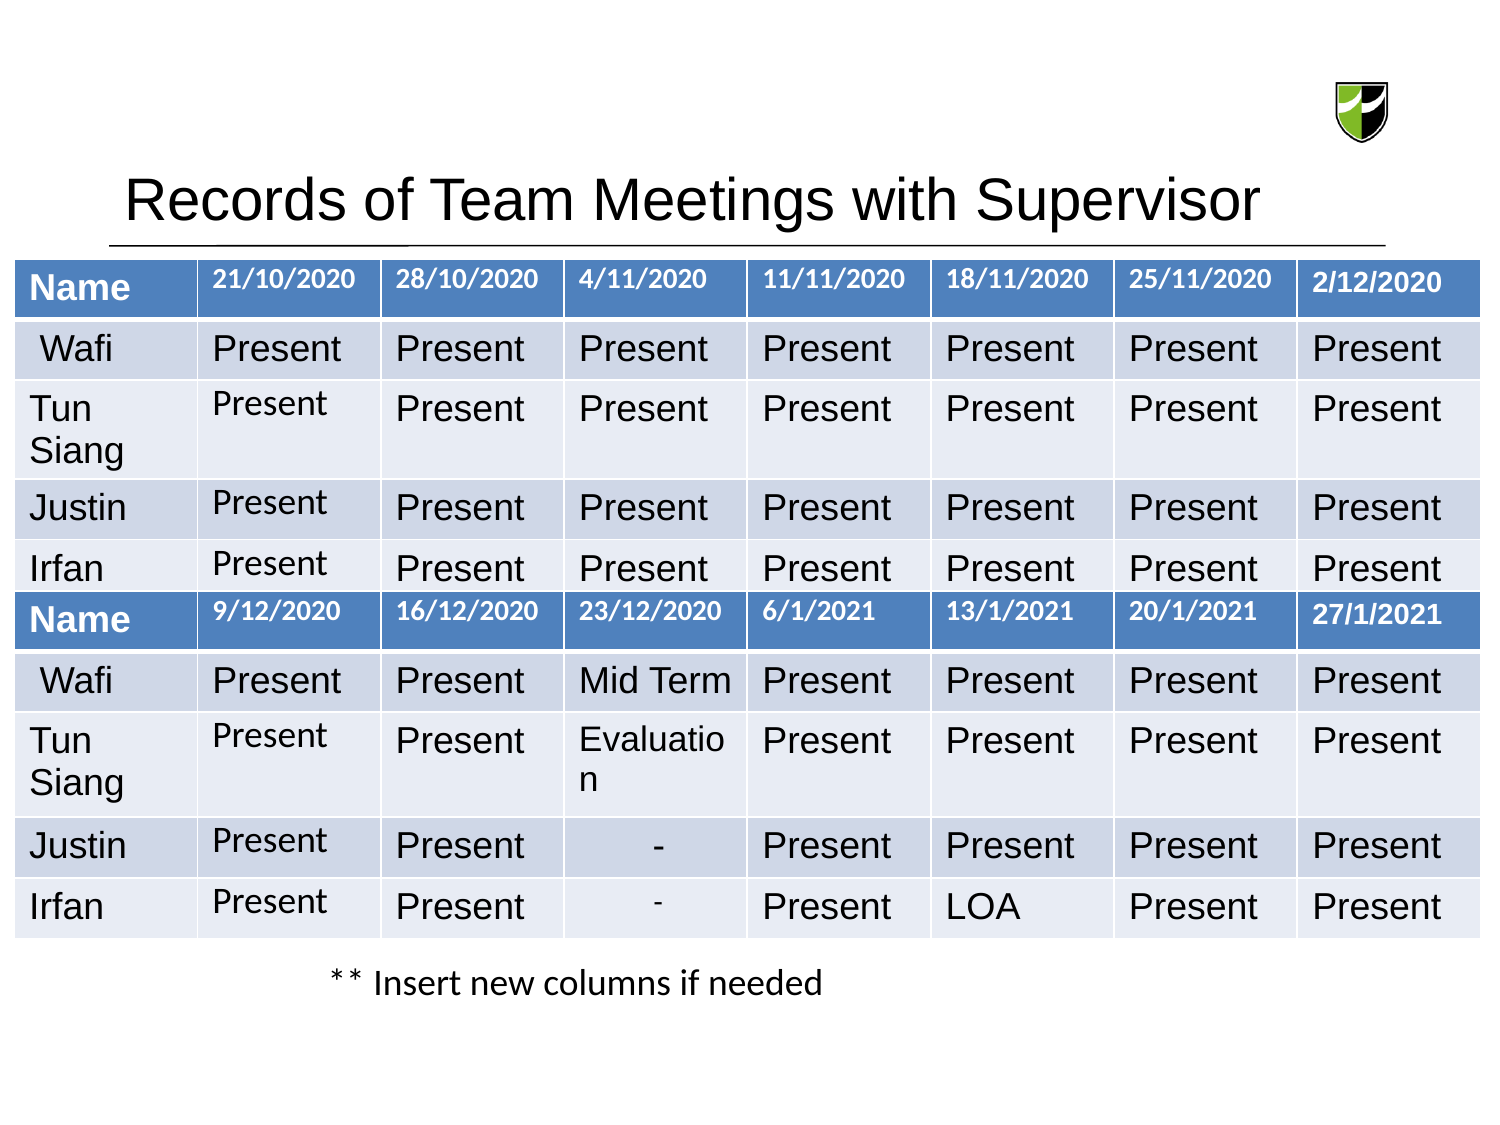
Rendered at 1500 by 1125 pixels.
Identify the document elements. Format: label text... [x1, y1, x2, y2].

table_cell Present [932, 818, 1113, 877]
picture [1335, 75, 1393, 143]
table_cell Present [1115, 818, 1296, 877]
table_cell Present [382, 480, 563, 539]
table_cell Present [382, 654, 563, 711]
table_cell Present [1298, 322, 1480, 379]
table_cell - [565, 879, 746, 938]
table_header 21/10/2020 [198, 260, 380, 317]
title Records of Team Meetings with Supervisor [109, 146, 1386, 246]
table_cell Present [198, 713, 380, 816]
table_cell Present [748, 540, 930, 590]
table_cell Present [1298, 540, 1480, 590]
table_cell Present [565, 480, 746, 539]
table_cell Irfan [15, 540, 197, 590]
table_cell Present [748, 654, 930, 711]
table_cell Present [382, 713, 563, 816]
table_cell Present [1115, 713, 1296, 816]
table_cell Present [198, 381, 380, 478]
table_cell Present [565, 540, 746, 590]
table_cell Present [1298, 480, 1480, 539]
table_cell Present [198, 818, 380, 877]
text_box ** Insert new columns if needed [312, 949, 845, 1055]
table_header 16/12/2020 [382, 592, 563, 649]
table_cell Present [565, 381, 746, 478]
table_cell Present [1115, 879, 1296, 938]
table_cell Mid Term [565, 654, 746, 711]
table_cell Present [382, 540, 563, 590]
table_cell Present [198, 654, 380, 711]
table_cell Present [932, 654, 1113, 711]
table_cell Present [932, 381, 1113, 478]
table_cell Wafi [15, 322, 197, 379]
table_header 28/10/2020 [382, 260, 563, 317]
table_header 27/1/2021 [1298, 592, 1480, 649]
table_cell Present [932, 322, 1113, 379]
table_cell Present [748, 879, 930, 938]
table_header 9/12/2020 [198, 592, 380, 649]
table_cell Justin [15, 818, 197, 877]
table_header Name [15, 592, 197, 649]
table_cell Present [748, 381, 930, 478]
table_cell LOA [932, 879, 1113, 938]
table_cell Present [1298, 818, 1480, 877]
table_cell Present [748, 713, 930, 816]
table_header 25/11/2020 [1115, 260, 1296, 317]
table_cell Present [748, 818, 930, 877]
table_cell Present [1298, 879, 1480, 938]
table_cell Present [932, 480, 1113, 539]
table_cell Present [565, 322, 746, 379]
table_cell Wafi [15, 654, 197, 711]
table_cell Present [1298, 381, 1480, 478]
table_cell Irfan [15, 879, 197, 938]
table_cell Present [932, 540, 1113, 590]
table_cell Present [748, 322, 930, 379]
table_cell Present [1115, 480, 1296, 539]
table_header 13/1/2021 [932, 592, 1113, 649]
table_cell Tun Siang [15, 713, 197, 816]
table_header 2/12/2020 [1298, 260, 1480, 317]
table_cell Present [382, 818, 563, 877]
table_cell - [565, 818, 746, 877]
table_cell Present [748, 480, 930, 539]
table_cell Present [382, 381, 563, 478]
table_cell Present [1115, 322, 1296, 379]
table_cell Present [198, 480, 380, 539]
table_cell Evaluation [565, 713, 746, 816]
table_cell Present [1298, 713, 1480, 816]
table_cell Tun Siang [15, 381, 197, 478]
table_header 6/1/2021 [748, 592, 930, 649]
table_cell Present [198, 540, 380, 590]
table_header 4/11/2020 [565, 260, 746, 317]
table_cell Present [382, 879, 563, 938]
table_cell Present [1115, 540, 1296, 590]
table_cell Present [1115, 381, 1296, 478]
table_header 20/1/2021 [1115, 592, 1296, 649]
table_header 18/11/2020 [932, 260, 1113, 317]
table_cell Present [198, 322, 380, 379]
table_header 11/11/2020 [748, 260, 930, 317]
table_cell Justin [15, 480, 197, 539]
table_cell Present [1115, 654, 1296, 711]
table_header 23/12/2020 [565, 592, 746, 649]
table_cell Present [382, 322, 563, 379]
table_header Name [15, 260, 197, 317]
table_cell Present [932, 713, 1113, 816]
table_cell Present [1298, 654, 1480, 711]
table_cell Present [198, 879, 380, 938]
